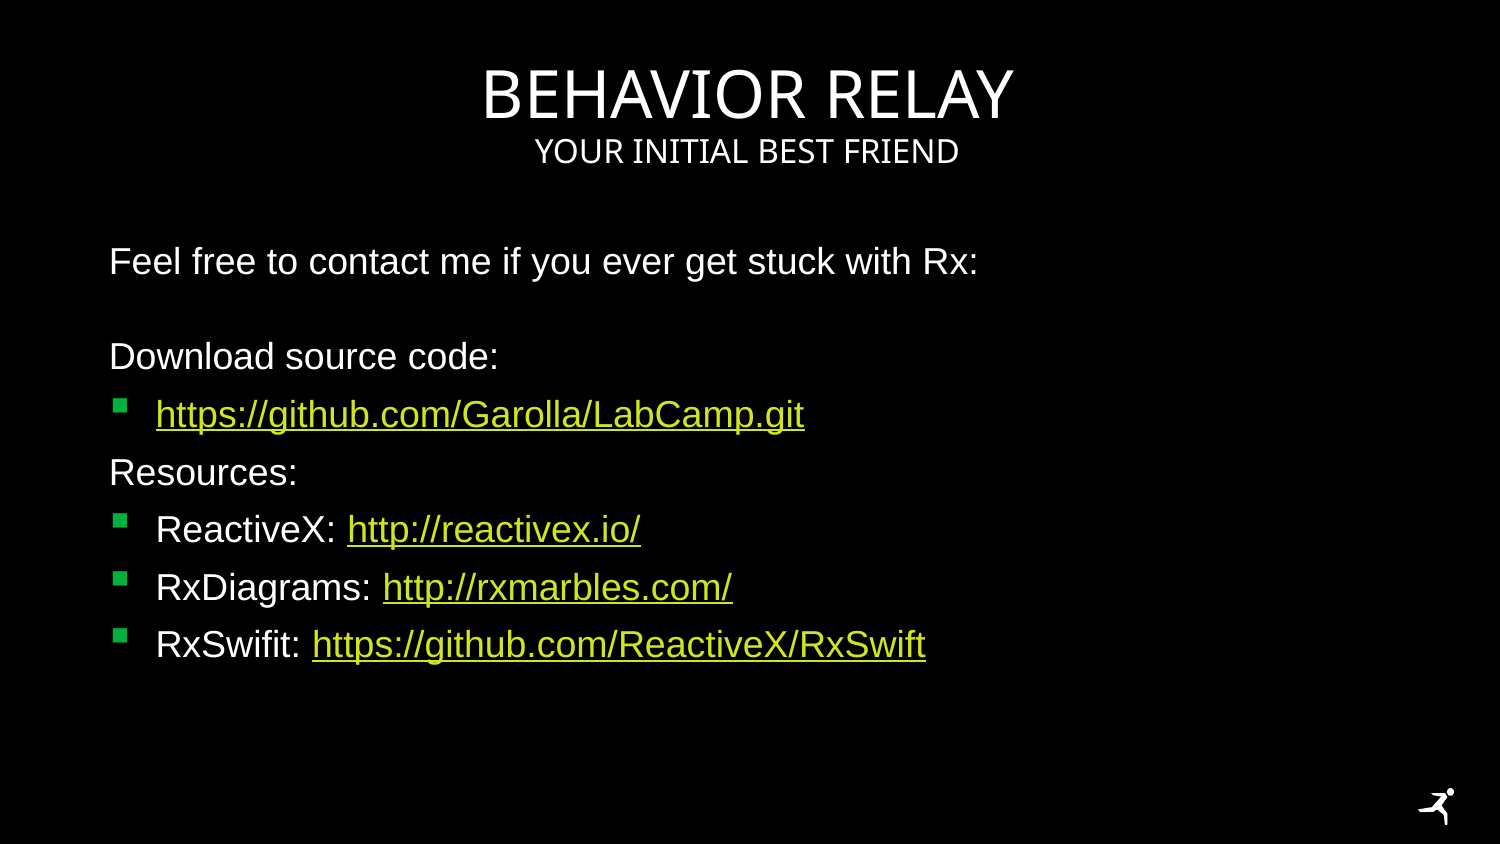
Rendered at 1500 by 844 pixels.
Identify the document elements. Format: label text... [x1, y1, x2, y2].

picture [1418, 788, 1454, 825]
subtitle Your INITIAL best friend [94, 123, 1402, 178]
text_box Feel free to contact me if you ever get stuck with Rx: Download source code: https://github.com/Garolla/LabCamp.git Resources: ReactiveX: http://reactivex.io/ RxDiagrams: http://rxmarbles.com/ RxSwifit: https://github.com/ReactiveX/RxSwift [94, 229, 1402, 729]
title Behavior Relay [94, 66, 1402, 111]
